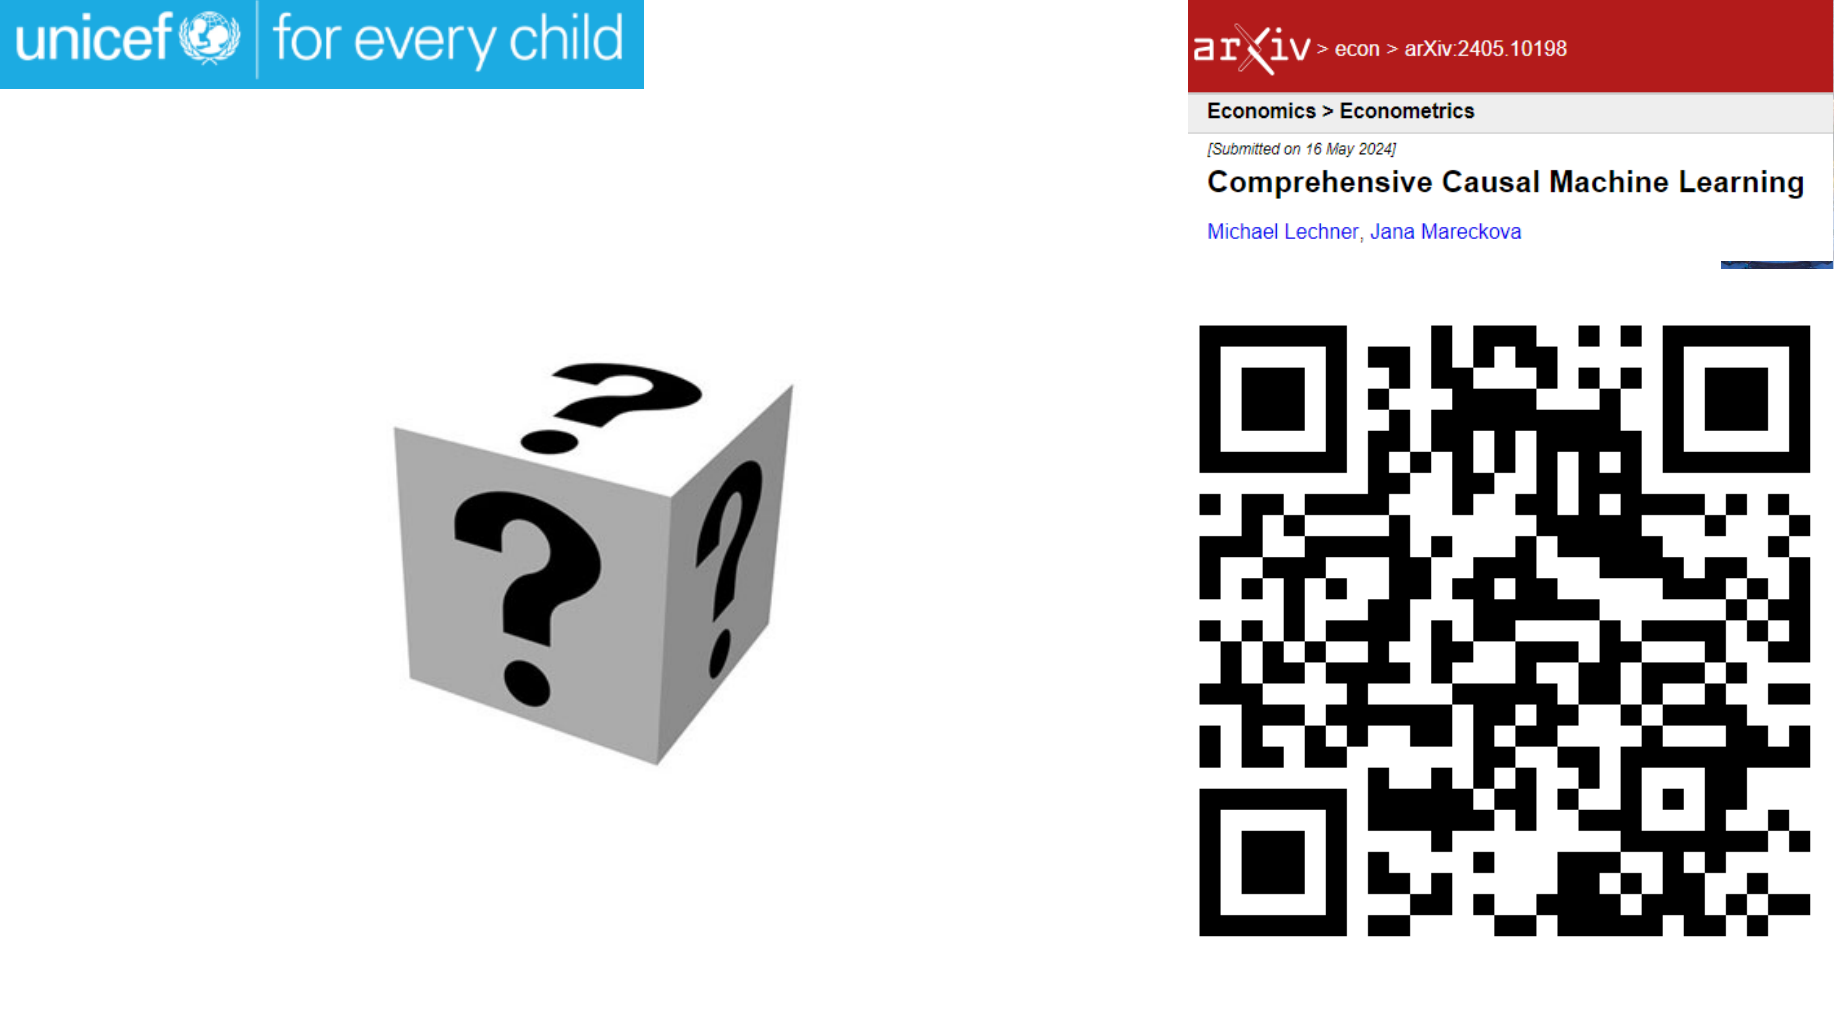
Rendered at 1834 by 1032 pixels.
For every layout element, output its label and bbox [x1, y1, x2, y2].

picture [361, 302, 814, 788]
picture [1188, 0, 1834, 269]
picture [1176, 302, 1834, 960]
picture [0, 0, 644, 89]
